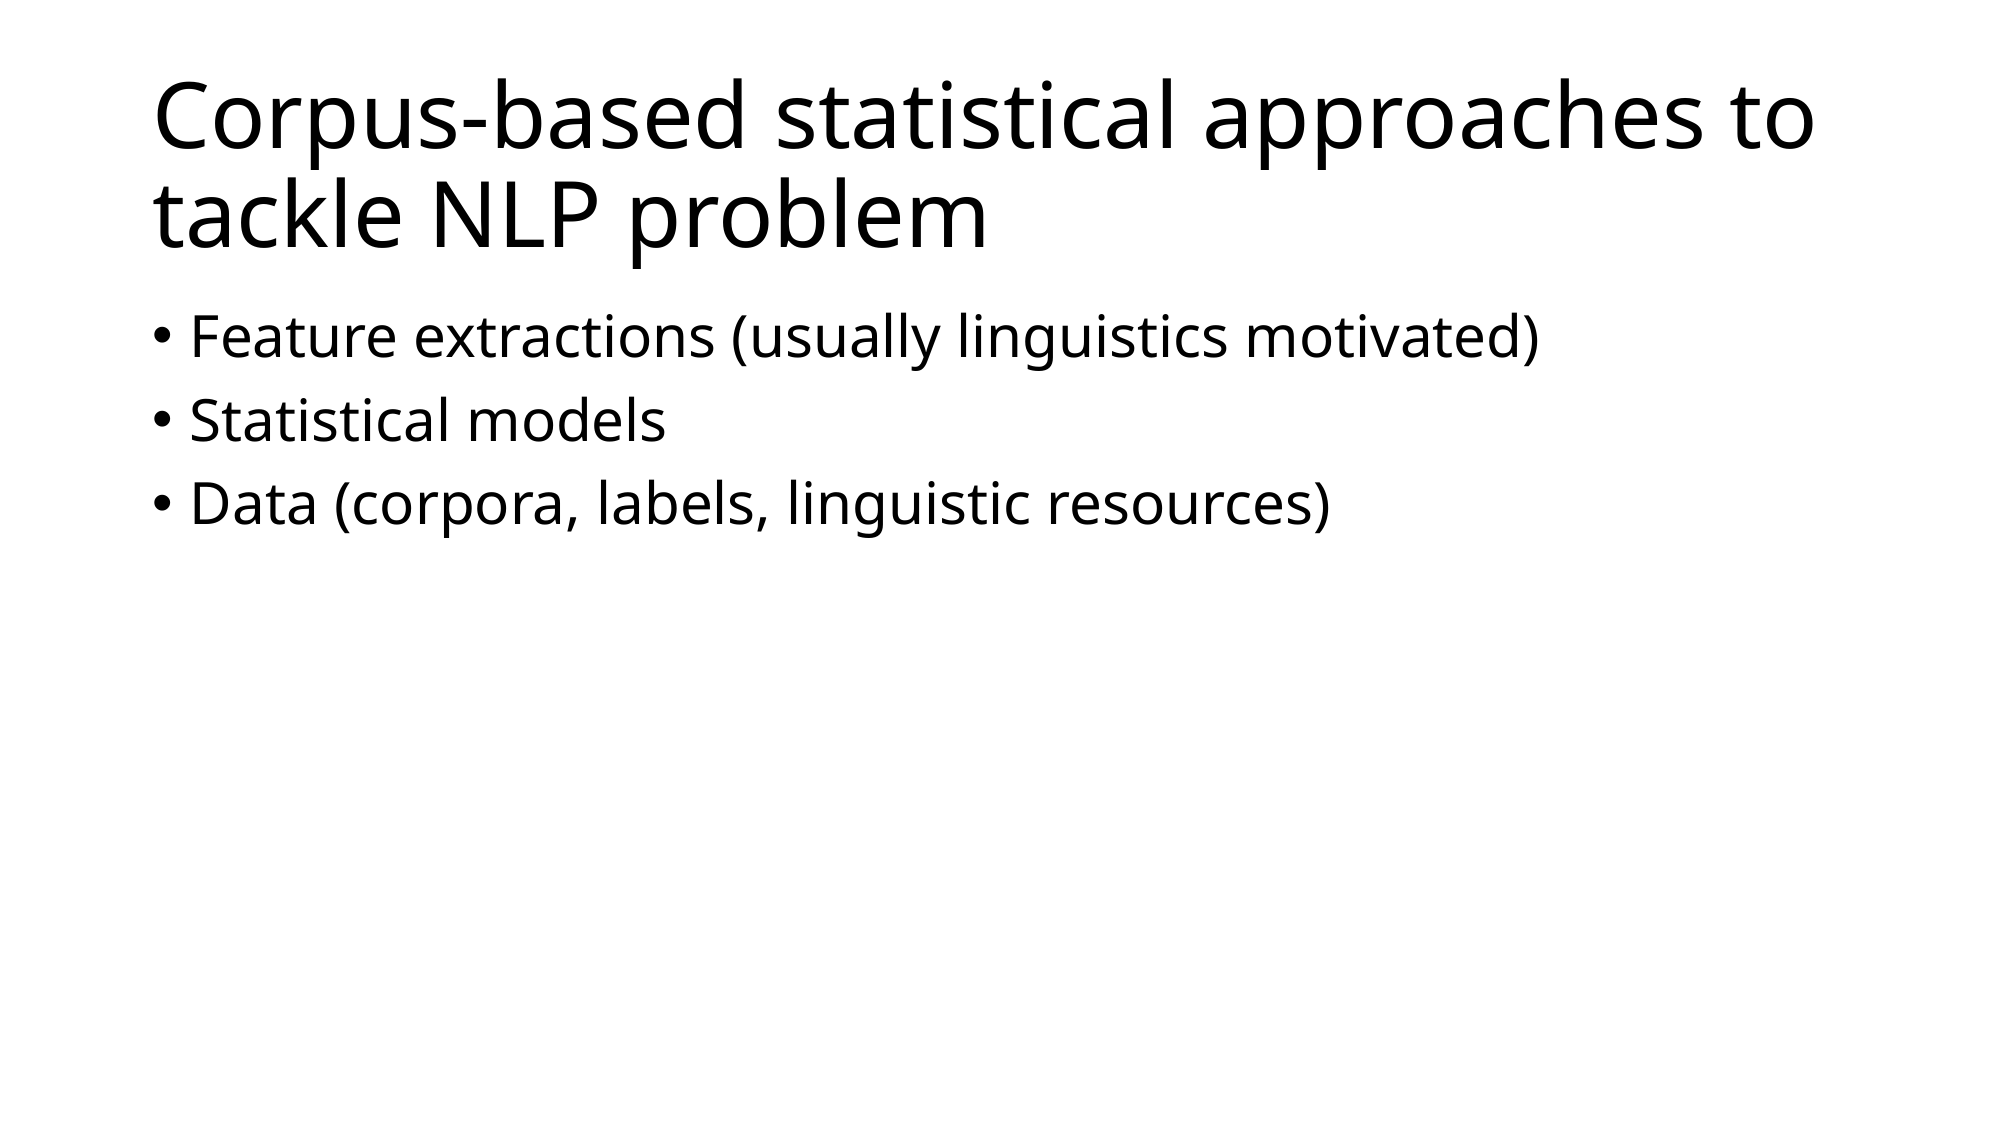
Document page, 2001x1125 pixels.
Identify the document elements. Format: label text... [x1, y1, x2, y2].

list Feature extractions (usually linguistics motivated) Statistical models Data (corpora, labels, linguistic resources) [137, 299, 1863, 1014]
title Corpus-based statistical approaches to tackle NLP problem [137, 59, 1863, 278]
